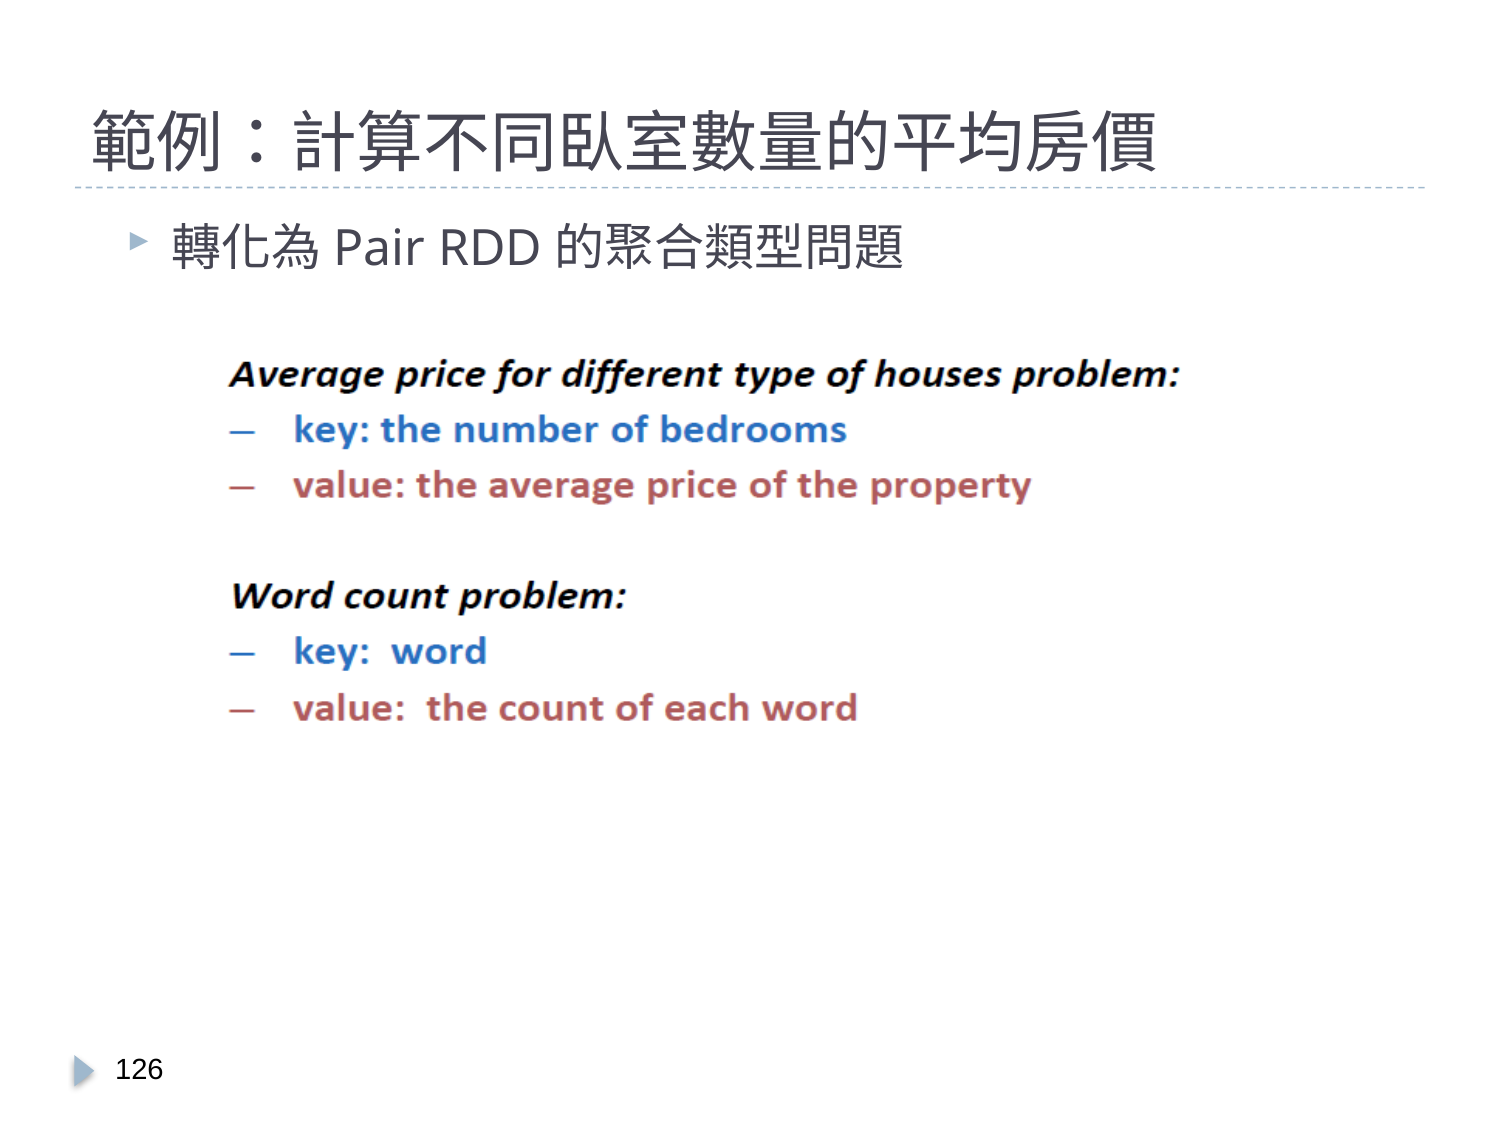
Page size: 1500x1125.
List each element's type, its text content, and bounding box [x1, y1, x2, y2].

picture [206, 344, 1194, 767]
slide_number 125 [100, 1042, 426, 1103]
list 轉化為Pair RDD的聚合類型問題 [66, 208, 1425, 895]
title 範例：計算不同臥室數量的平均房價 [75, 24, 1425, 188]
